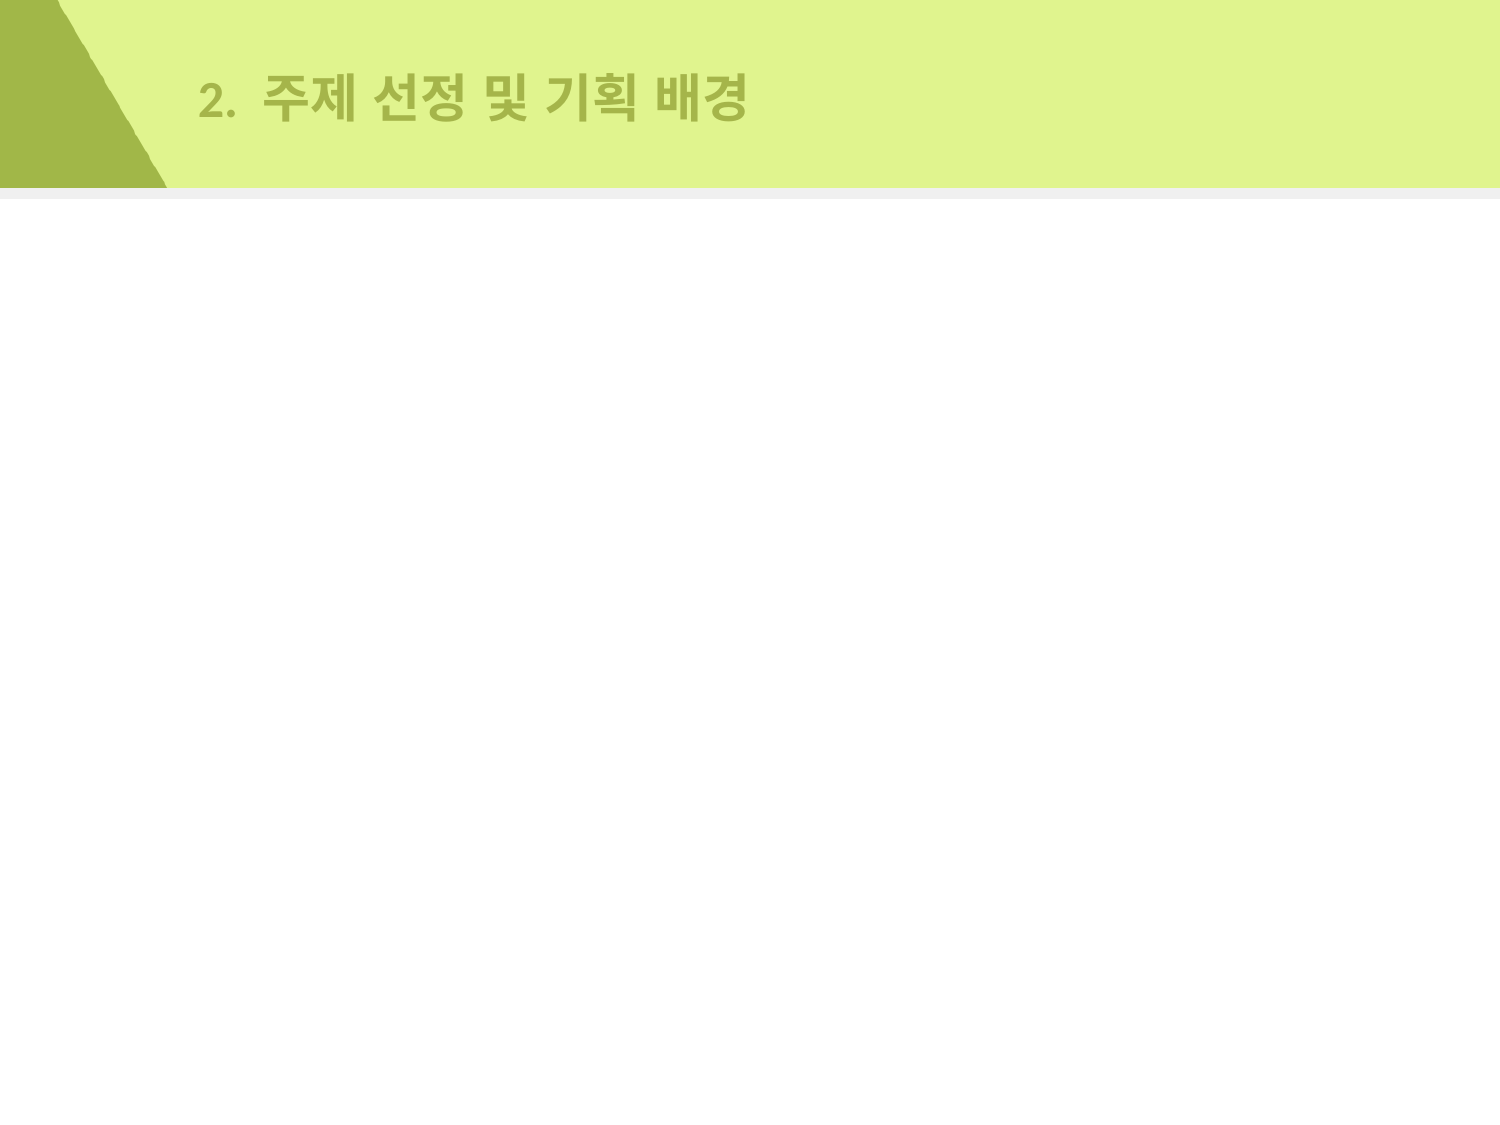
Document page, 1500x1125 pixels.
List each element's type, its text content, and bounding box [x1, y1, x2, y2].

picture [0, 0, 1500, 1125]
title 2. 주제 선정 및 기획 배경 [183, 37, 1425, 156]
